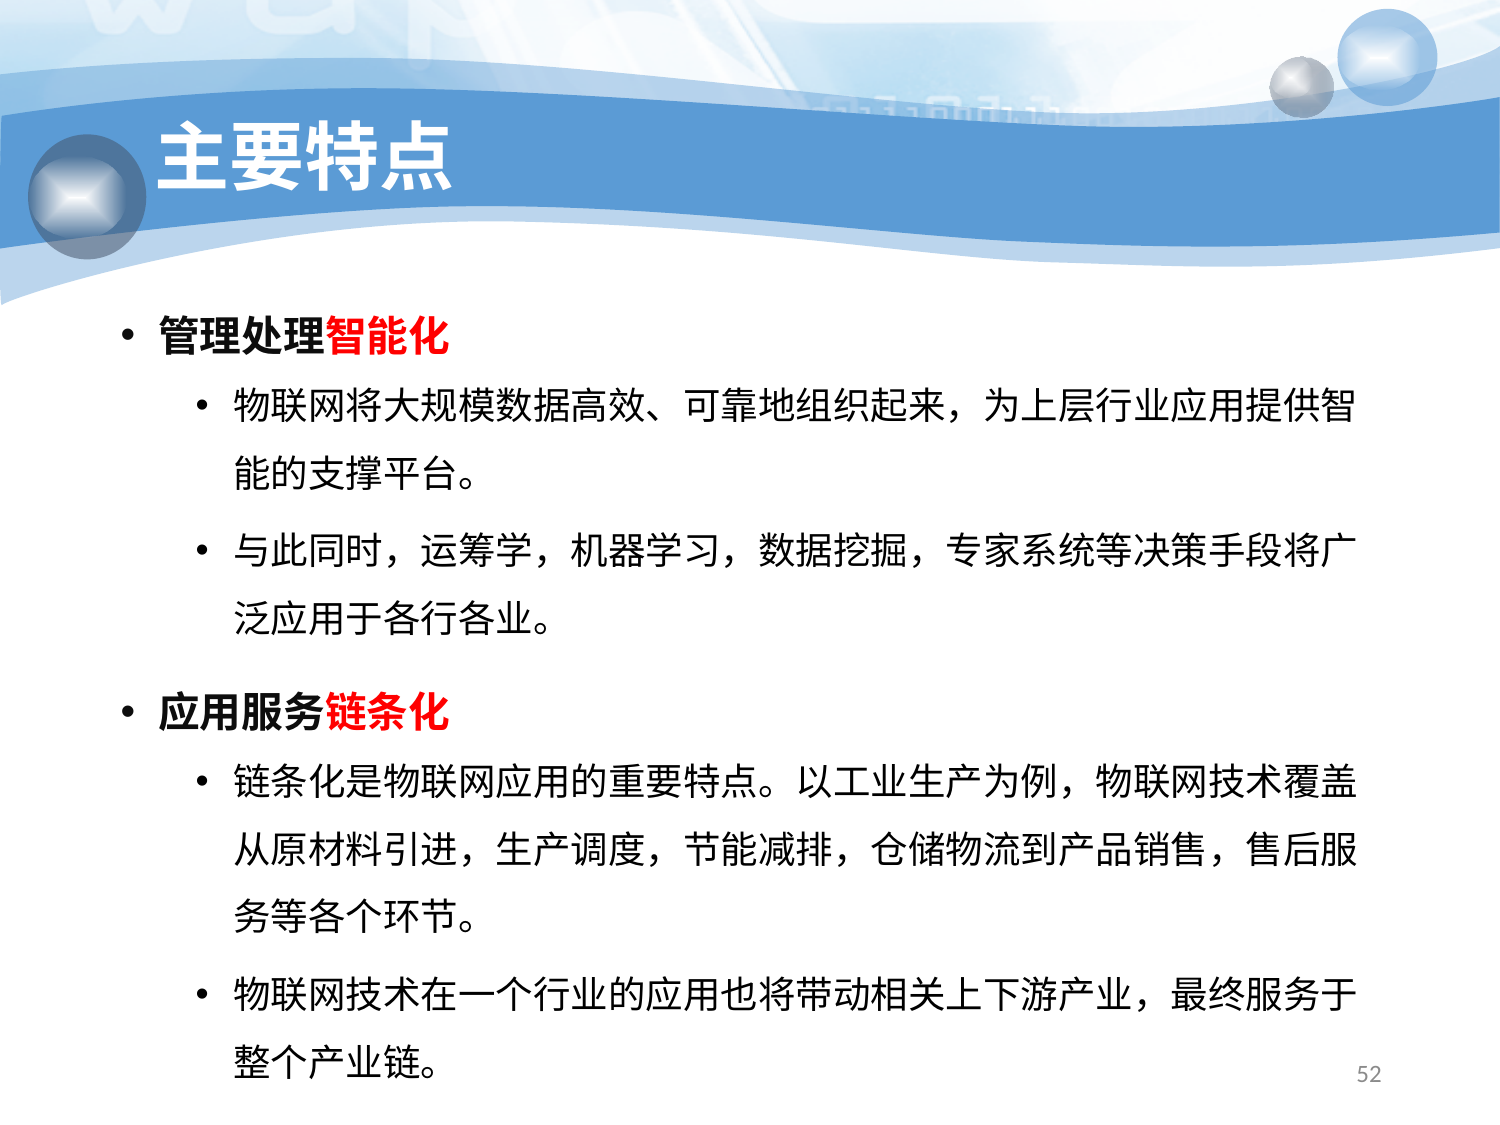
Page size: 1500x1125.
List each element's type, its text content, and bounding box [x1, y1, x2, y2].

list 管理处理智能化 物联网将大规模数据高效、可靠地组织起来，为上层行业应用提供智能的支撑平台。 与此同时，运筹学，机器学习，数据挖掘，专家系统等决策手段将广泛应用于各行各业。 应用服务链条化 链条化是物联网应用的重要特点。以工业生产为例，物联网技术覆盖从原材料引进，生产调度，节能减排，仓储物流到产品销售，售后服务等各个环节。 物联网技术在一个行业的应用也将带动相关上下游产业，最终服务于整个产业链。 [105, 277, 1400, 1103]
picture [0, 0, 1500, 113]
slide_number 52 [1059, 1042, 1397, 1103]
title 主要特点 [139, 78, 1093, 242]
